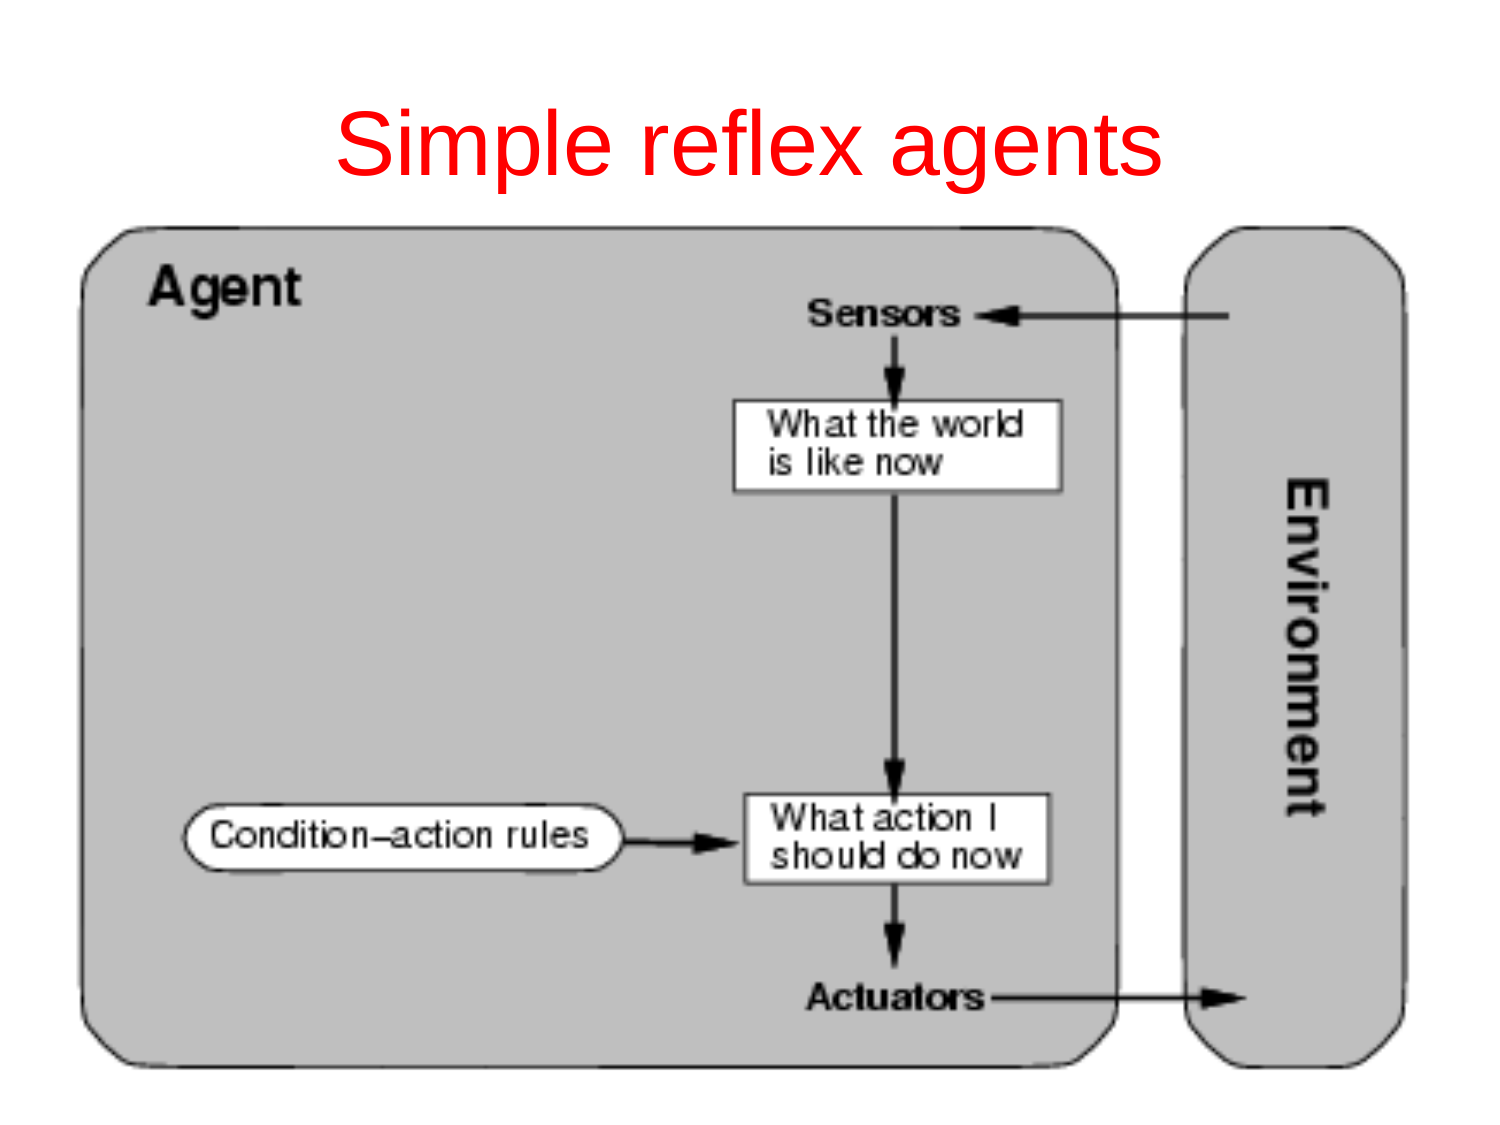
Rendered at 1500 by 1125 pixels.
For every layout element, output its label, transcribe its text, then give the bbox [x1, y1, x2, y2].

picture [74, 224, 1413, 1077]
text_box Simple reflex agents [75, 44, 1425, 233]
